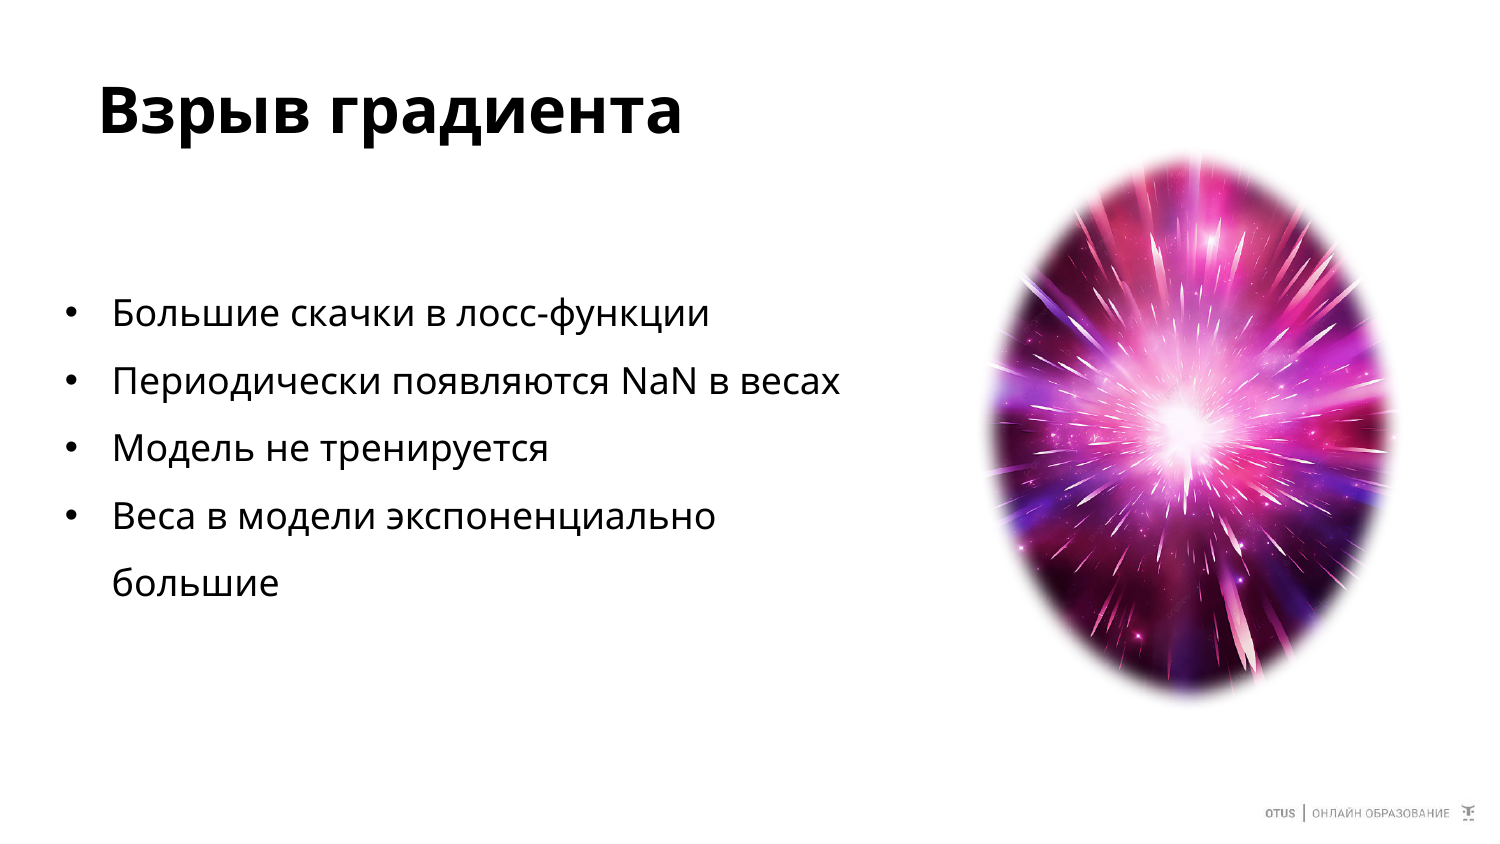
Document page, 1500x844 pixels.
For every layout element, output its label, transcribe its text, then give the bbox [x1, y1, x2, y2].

picture [1262, 799, 1475, 825]
text_box Большие скачки в лосс-функции Периодически появляются NaN в весах Модель не тренируется Веса в модели экспоненциально большие [49, 259, 888, 738]
picture [974, 143, 1404, 713]
title Взрыв градиента [82, 54, 1480, 234]
